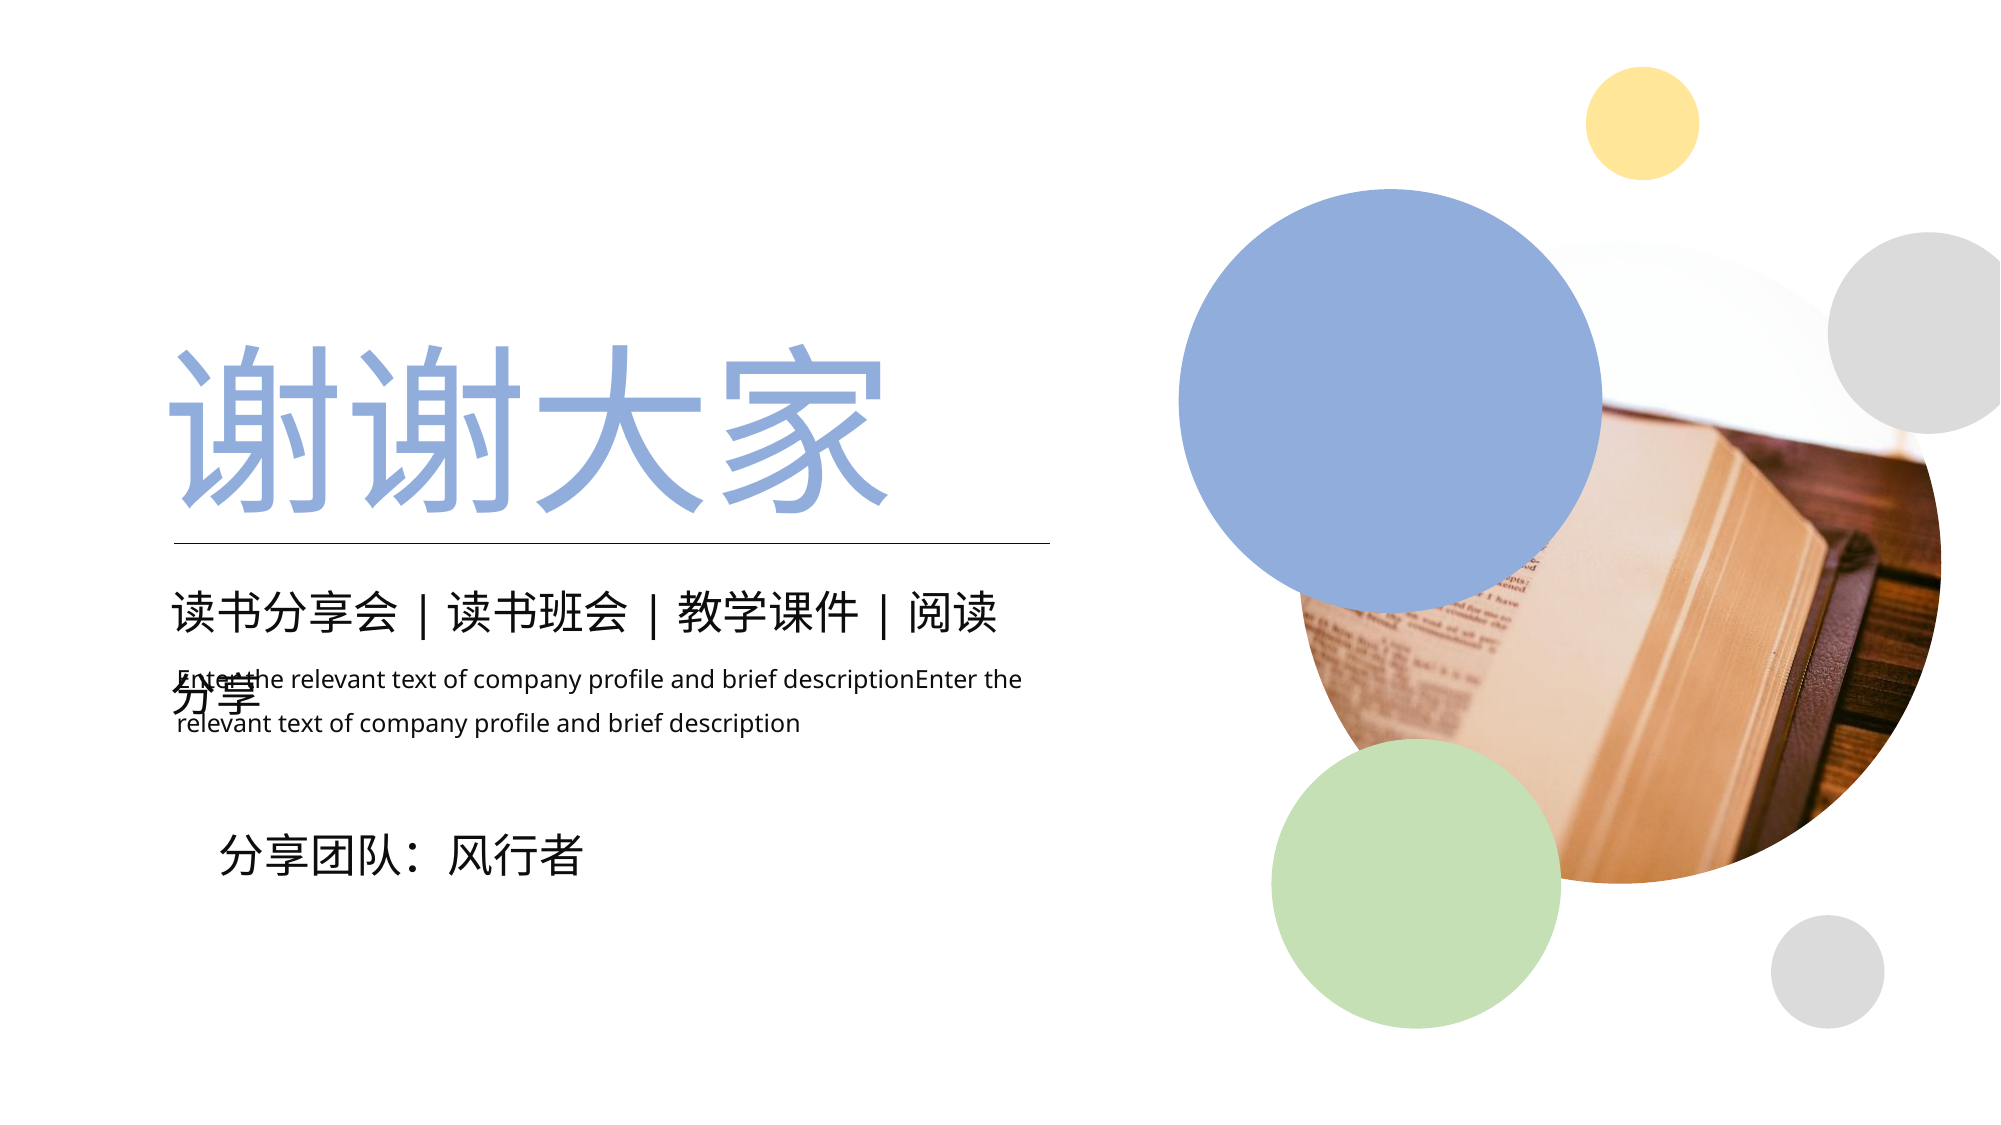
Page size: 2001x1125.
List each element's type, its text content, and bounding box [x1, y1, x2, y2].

text_box 分享团队：风行者 [146, 791, 600, 889]
text_box 读书分享会|读书班会|教学课件|阅读分享 [156, 548, 1050, 729]
text_box 谢谢大家 [146, 309, 1137, 544]
text_box [1584, 65, 1701, 182]
text_box [1826, 231, 2000, 435]
text_box [1770, 914, 1886, 1030]
text_box [1177, 188, 1604, 614]
text_box [1299, 240, 1943, 885]
text_box [1270, 737, 1563, 1030]
text_box Enter the relevant text of company profile and brief descriptionEnter the relevant text of company profile and brief description [161, 640, 1088, 746]
